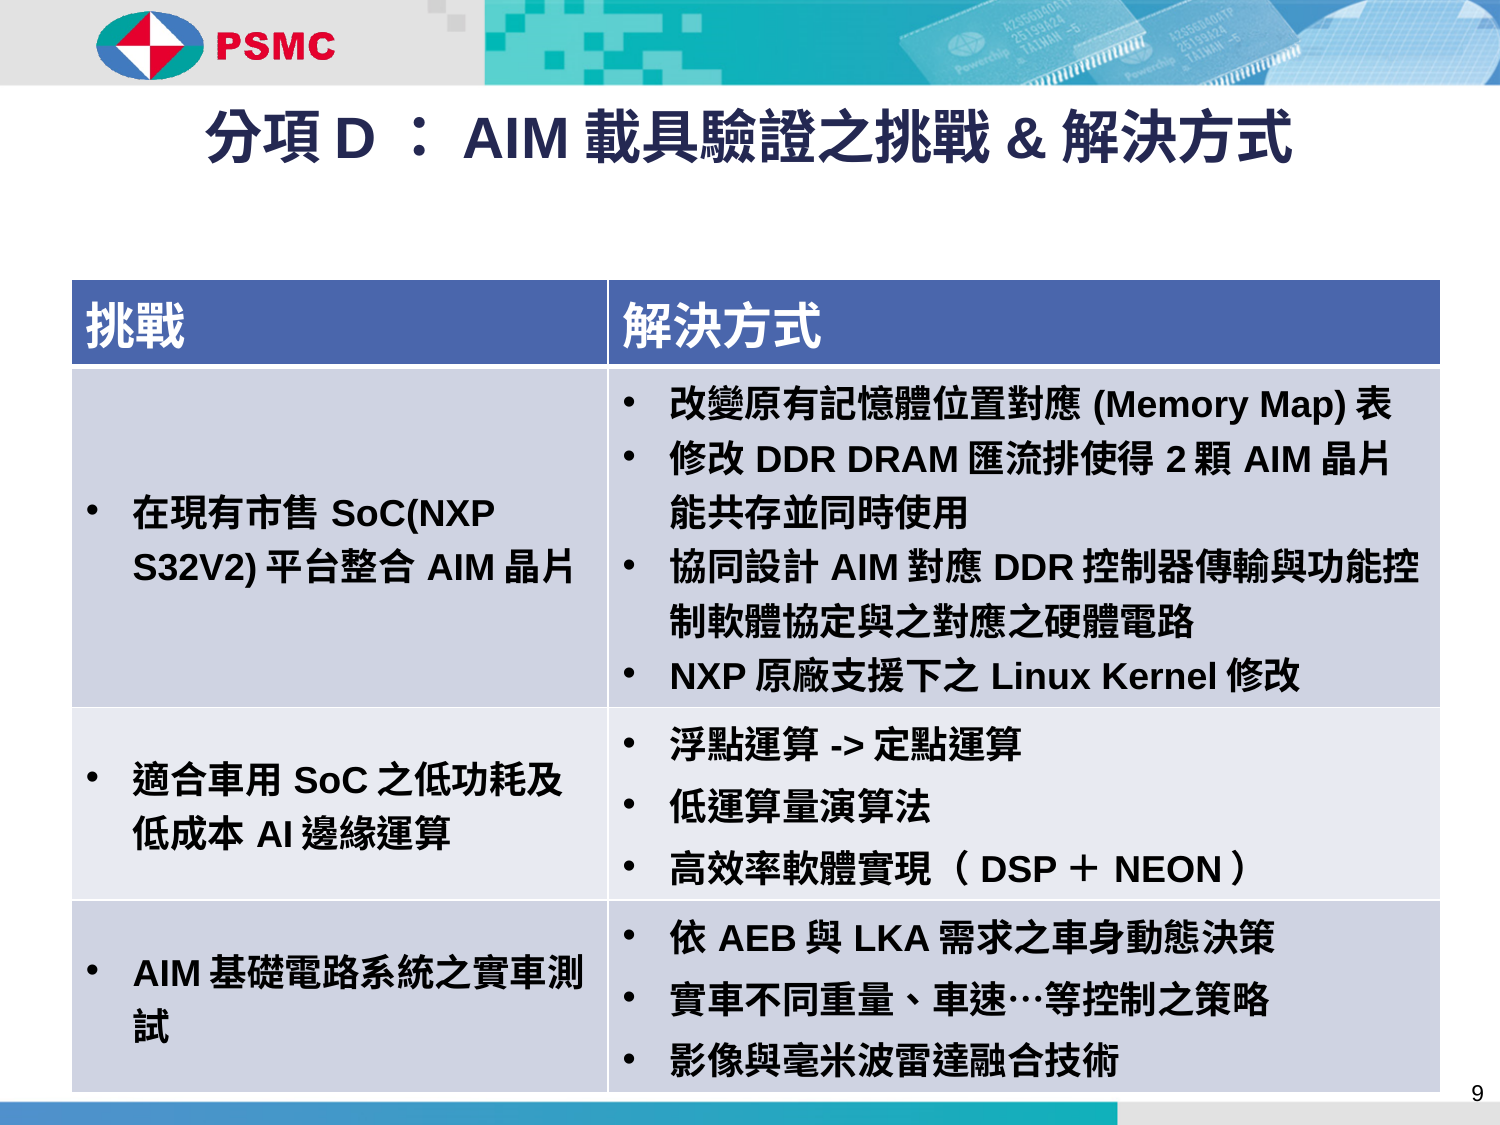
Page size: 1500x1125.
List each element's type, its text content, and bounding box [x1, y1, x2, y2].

table_cell AIM基礎電路系統之實車測試 [72, 901, 607, 1092]
table_header 挑戰 [72, 280, 607, 364]
slide_number 9 [1165, 1071, 1500, 1125]
picture [0, 0, 1500, 90]
table_cell 依AEB與LKA需求之車身動態決策 實車不同重量、車速…等控制之策略 影像與毫米波雷達融合技術 [609, 901, 1440, 1092]
picture [0, 1093, 1165, 1125]
table_cell 改變原有記憶體位置對應(Memory Map)表 修改DDR DRAM匯流排使得2顆AIM晶片能共存並同時使用 協同設計AIM對應DDR控制器傳輸與功能控制軟體協定與之對應之硬體電路 NXP原廠支援下之Linux Kernel修改 [609, 369, 1440, 707]
table_cell 適合車用SoC之低功耗及低成本AI邊緣運算 [72, 708, 607, 899]
table_cell 浮點運算->定點運算 低運算量演算法 高效率軟體實現（DSP＋NEON） [609, 708, 1440, 899]
text_box 分項D：AIM載具驗證之挑戰&解決方式 [12, 92, 1487, 186]
text_box [0, 109, 1500, 1093]
table_header 解決方式 [609, 280, 1440, 364]
table_cell 在現有市售SoC(NXP S32V2)平台整合AIM晶片 [72, 369, 607, 707]
